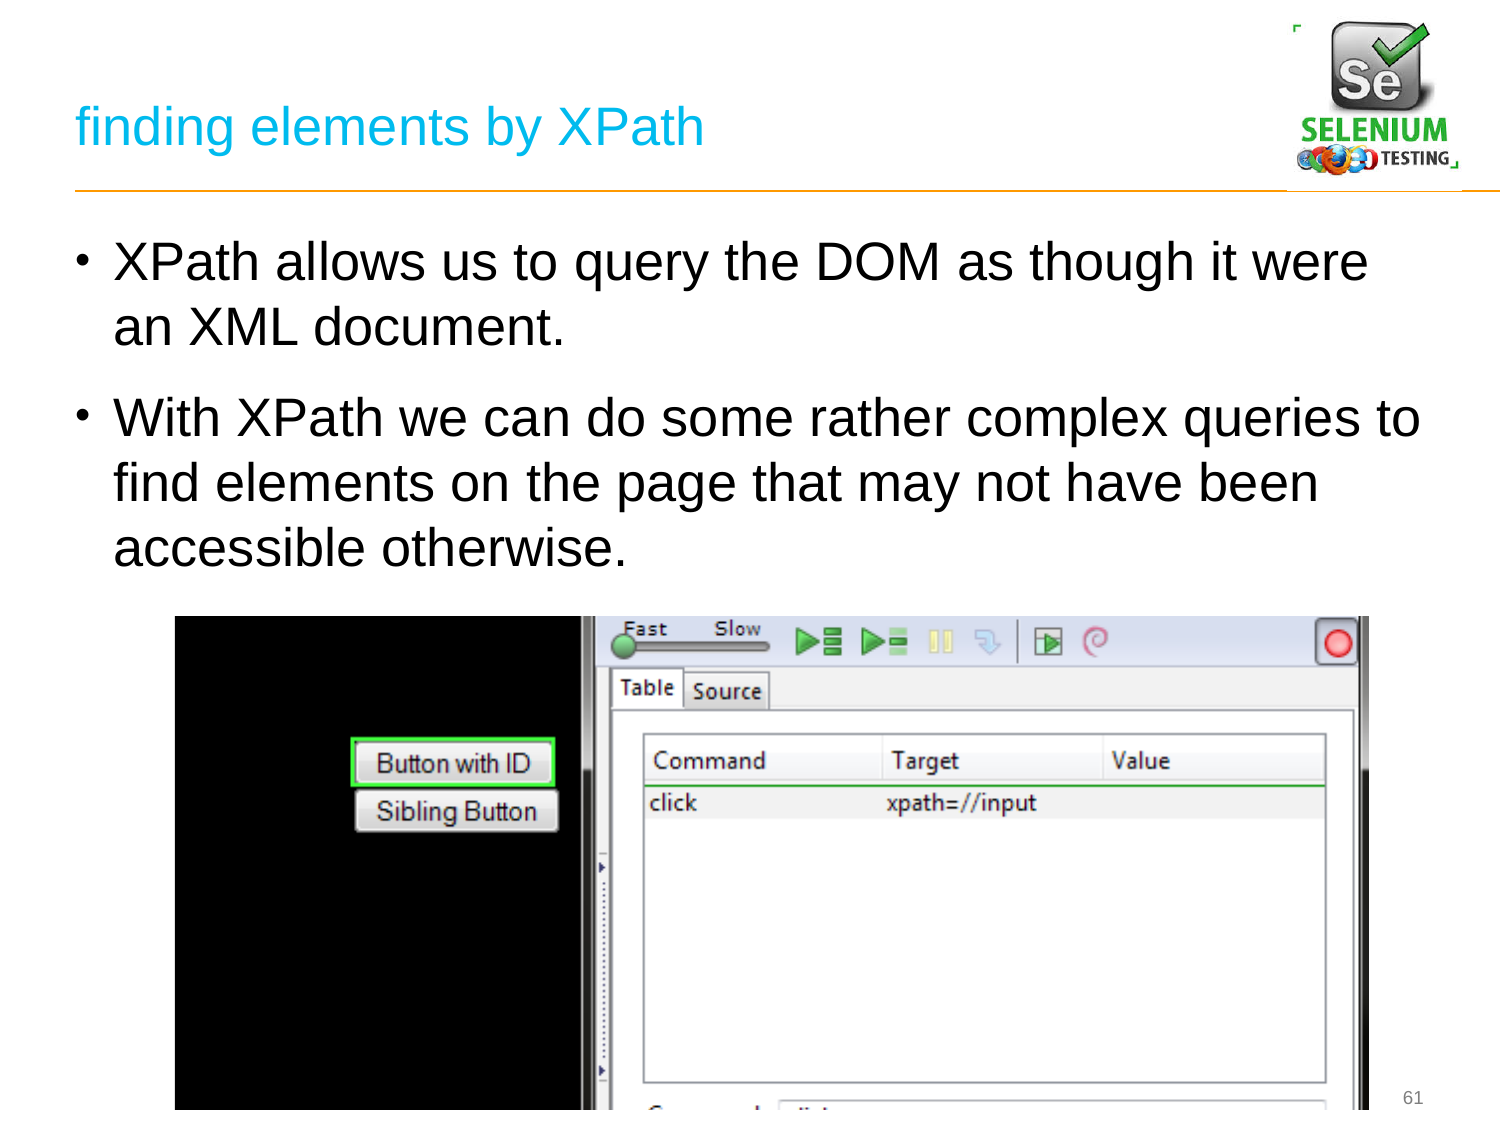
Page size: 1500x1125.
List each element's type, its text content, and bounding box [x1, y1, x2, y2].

picture [1287, 16, 1462, 191]
list XPath allows us to query the DOM as though it were an XML document. With XPath we can do some rather complex queries to find elements on the page that may not have been accessible otherwise. [75, 226, 1425, 613]
title finding elements by XPath [75, 27, 1422, 157]
picture [174, 615, 1370, 1110]
